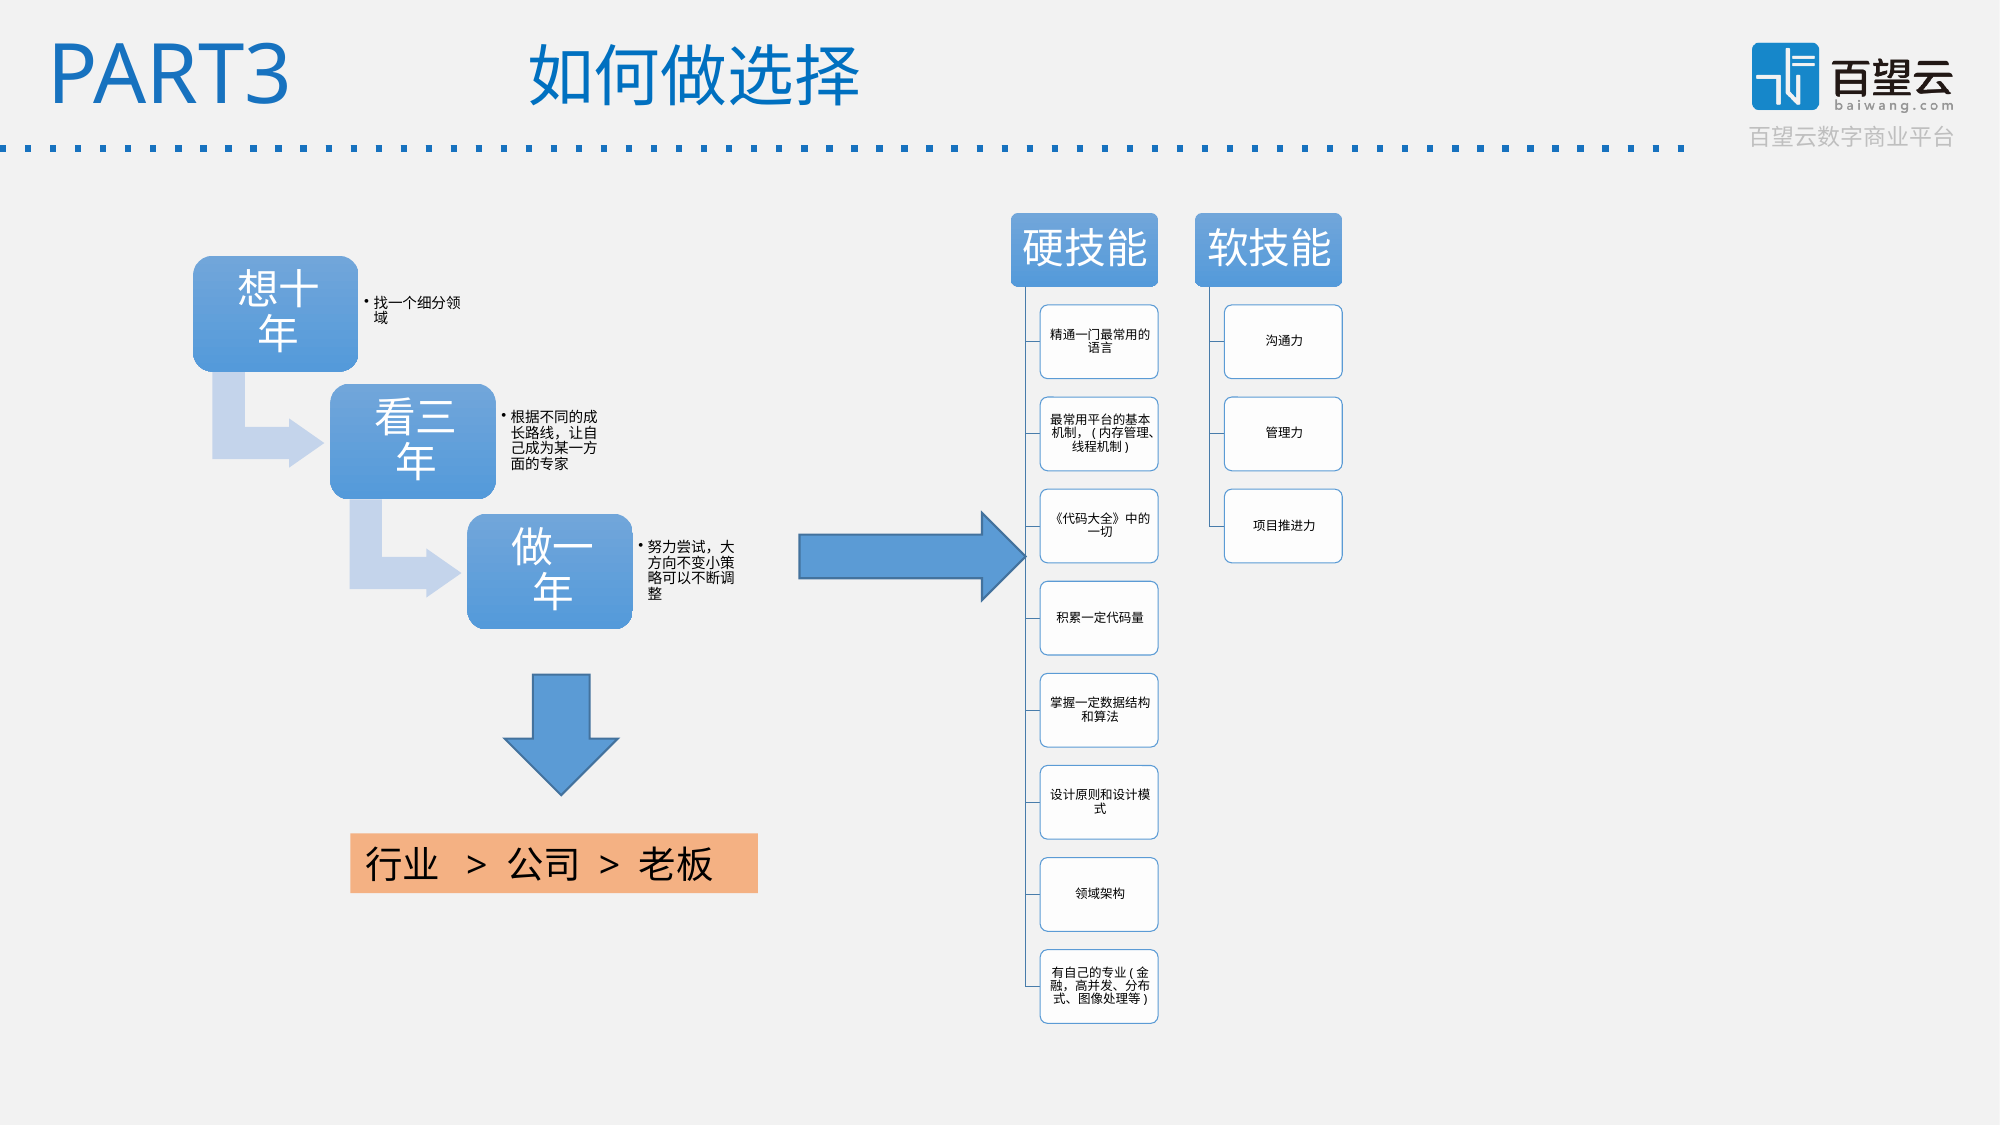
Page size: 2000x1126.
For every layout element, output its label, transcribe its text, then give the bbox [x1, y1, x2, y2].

text_box PART3 [32, 12, 308, 128]
text_box 如何做选择 [305, 2, 1083, 147]
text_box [193, 246, 561, 637]
text_box 行业 > 公司 > 老板 [350, 833, 561, 894]
text_box [502, 673, 561, 797]
picture [1746, 41, 1958, 114]
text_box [561, 212, 1792, 1024]
